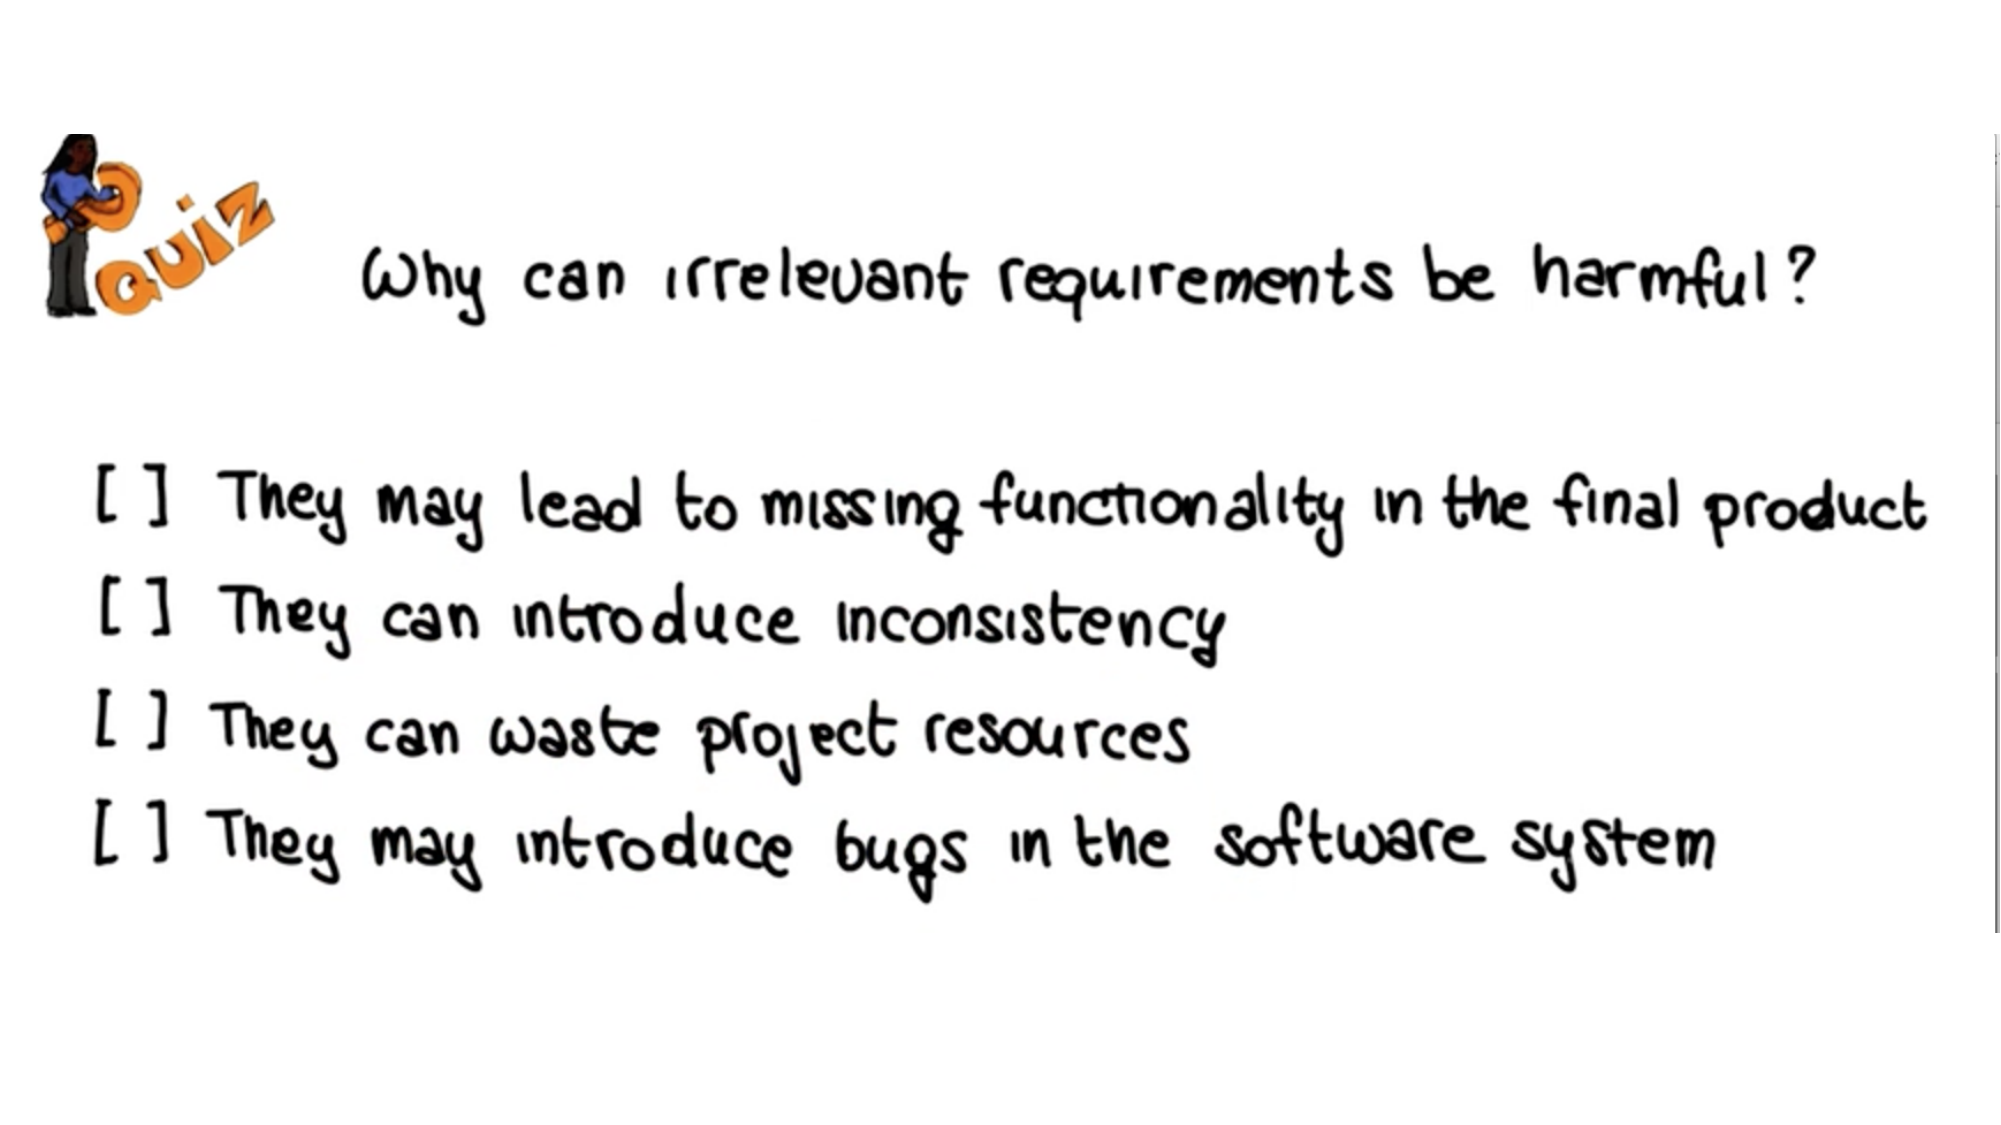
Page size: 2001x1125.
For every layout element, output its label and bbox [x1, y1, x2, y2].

list [38, 134, 2000, 933]
